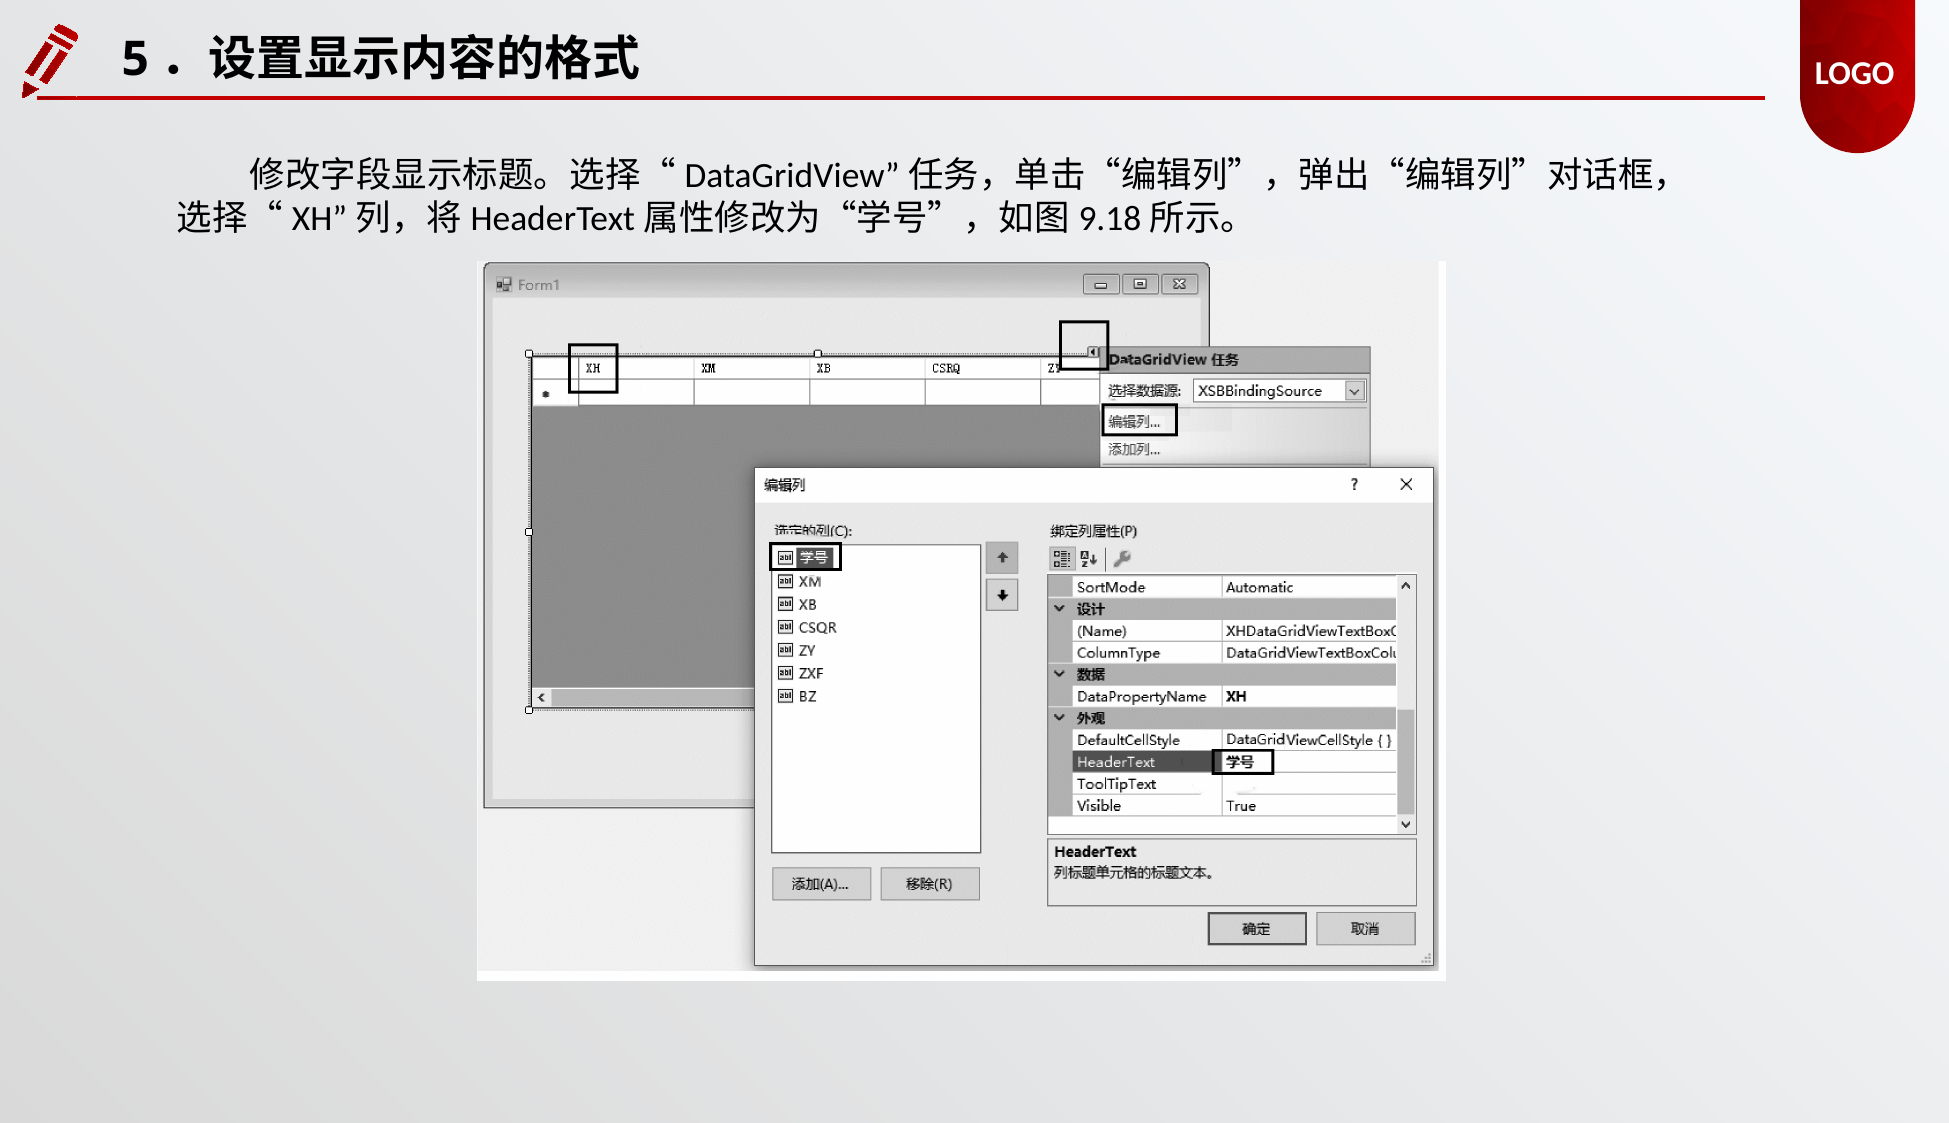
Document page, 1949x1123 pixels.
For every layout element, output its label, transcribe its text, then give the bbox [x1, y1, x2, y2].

picture [40, 50, 67, 83]
picture [48, 33, 73, 49]
text_box 修改字段显示标题。选择“DataGridView”任务，单击“编辑列”，弹出“编辑列”对话框，选择“XH”列，将HeaderText属性修改为“学号”，如图9.18所示。 [162, 144, 1701, 245]
text_box 5．设置显示内容的格式 [101, 17, 1253, 95]
picture [477, 261, 1446, 981]
picture [22, 82, 37, 97]
picture [54, 24, 78, 41]
picture [1800, 0, 1916, 154]
picture [26, 42, 52, 75]
